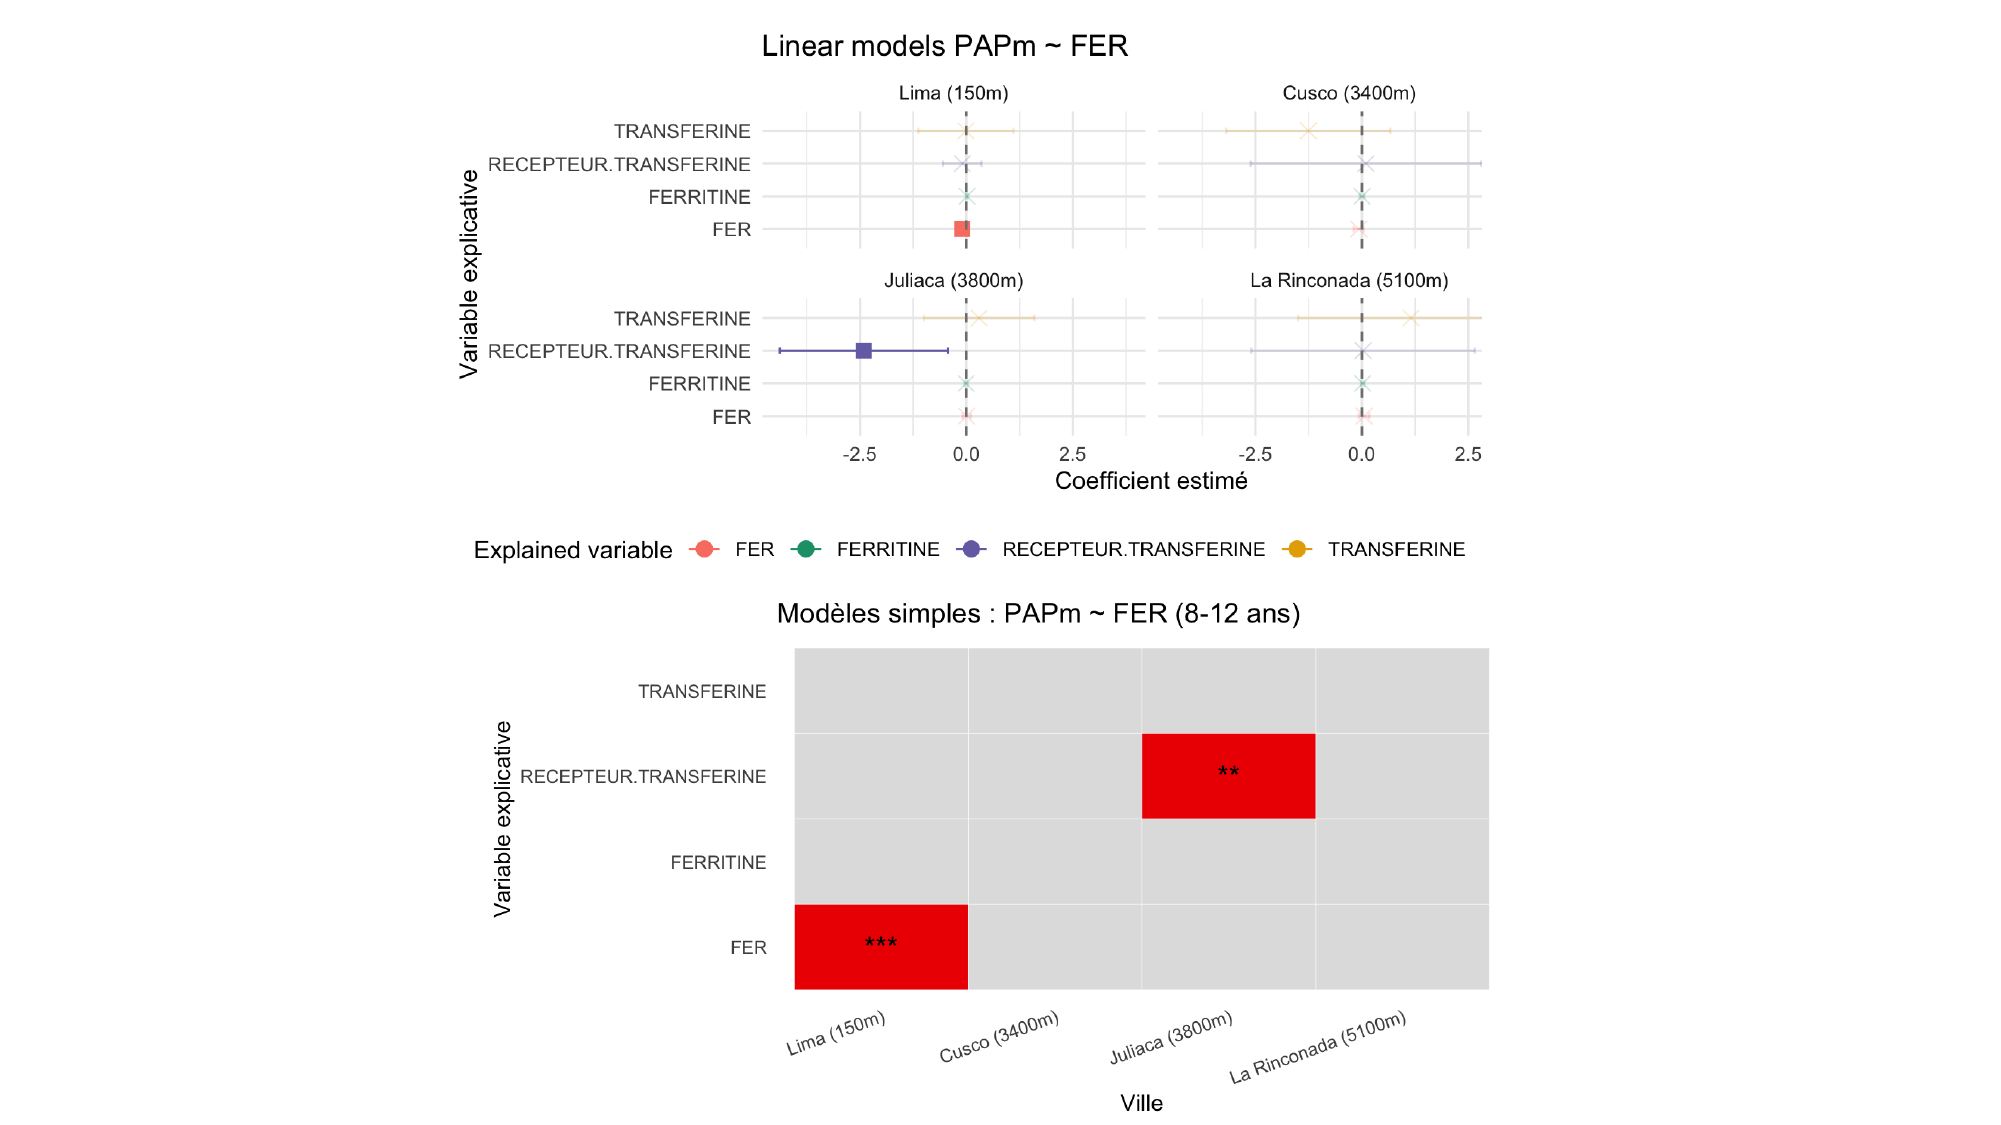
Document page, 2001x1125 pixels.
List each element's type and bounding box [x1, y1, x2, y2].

picture [447, 21, 1518, 1125]
